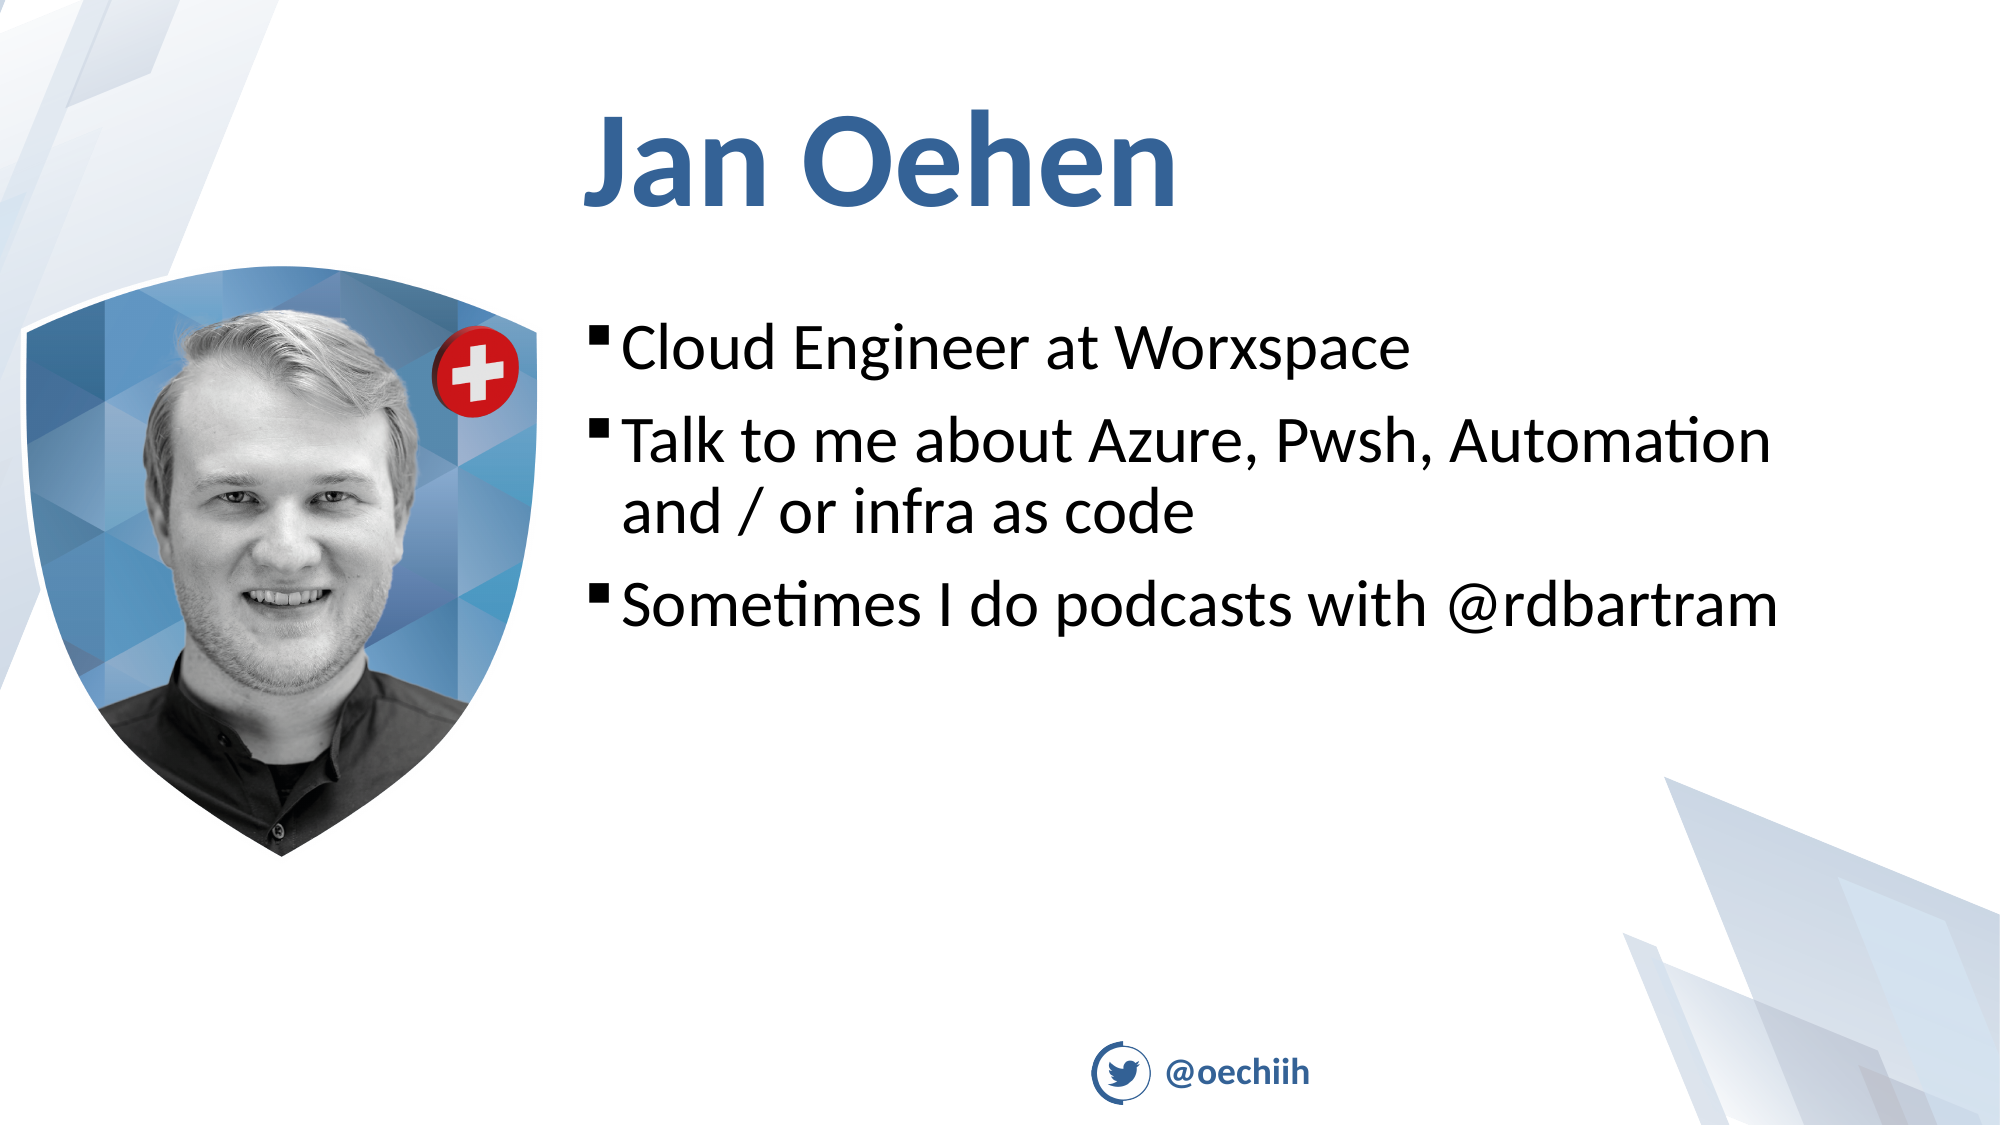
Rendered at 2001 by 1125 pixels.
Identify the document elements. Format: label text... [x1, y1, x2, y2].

picture [0, 0, 2000, 1125]
text_box Cloud Engineer at Worxspace Talk to me about Azure, Pwsh, Automation and / or infra as code Sometimes I do podcasts with @rdbartram [568, 303, 1863, 1014]
text_box Jan Oehen [568, 53, 1863, 271]
